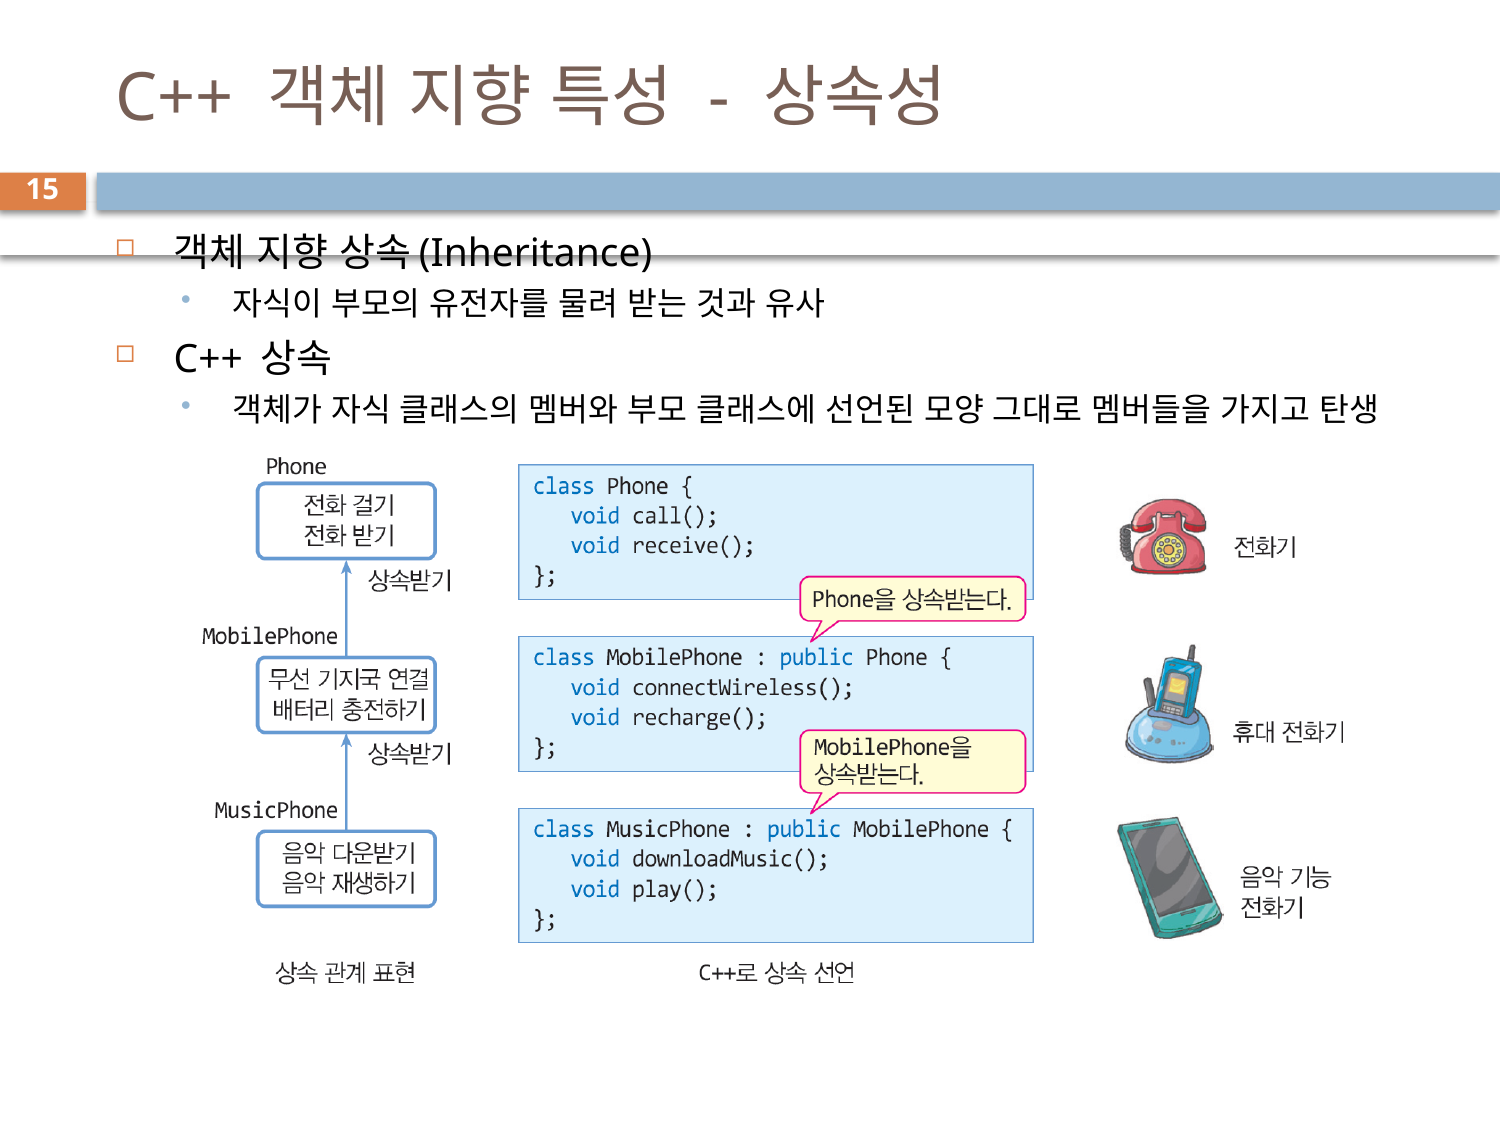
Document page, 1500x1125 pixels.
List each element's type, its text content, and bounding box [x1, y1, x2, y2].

picture [194, 444, 1350, 1002]
list 객체 지향 상속(Inheritance) 자식이 부모의 유전자를 물려 받는 것과 유사 C++ 상속 객체가 자식 클래스의 멤버와 부모 클래스에 선언된 모양 그대로 멤버들을 가지고 탄생 [100, 219, 1438, 440]
text_box [0, 0, 1500, 75]
title C++ 객체 지향 특성 - 상속성 [100, 75, 1438, 149]
slide_number 15 [0, 170, 87, 211]
